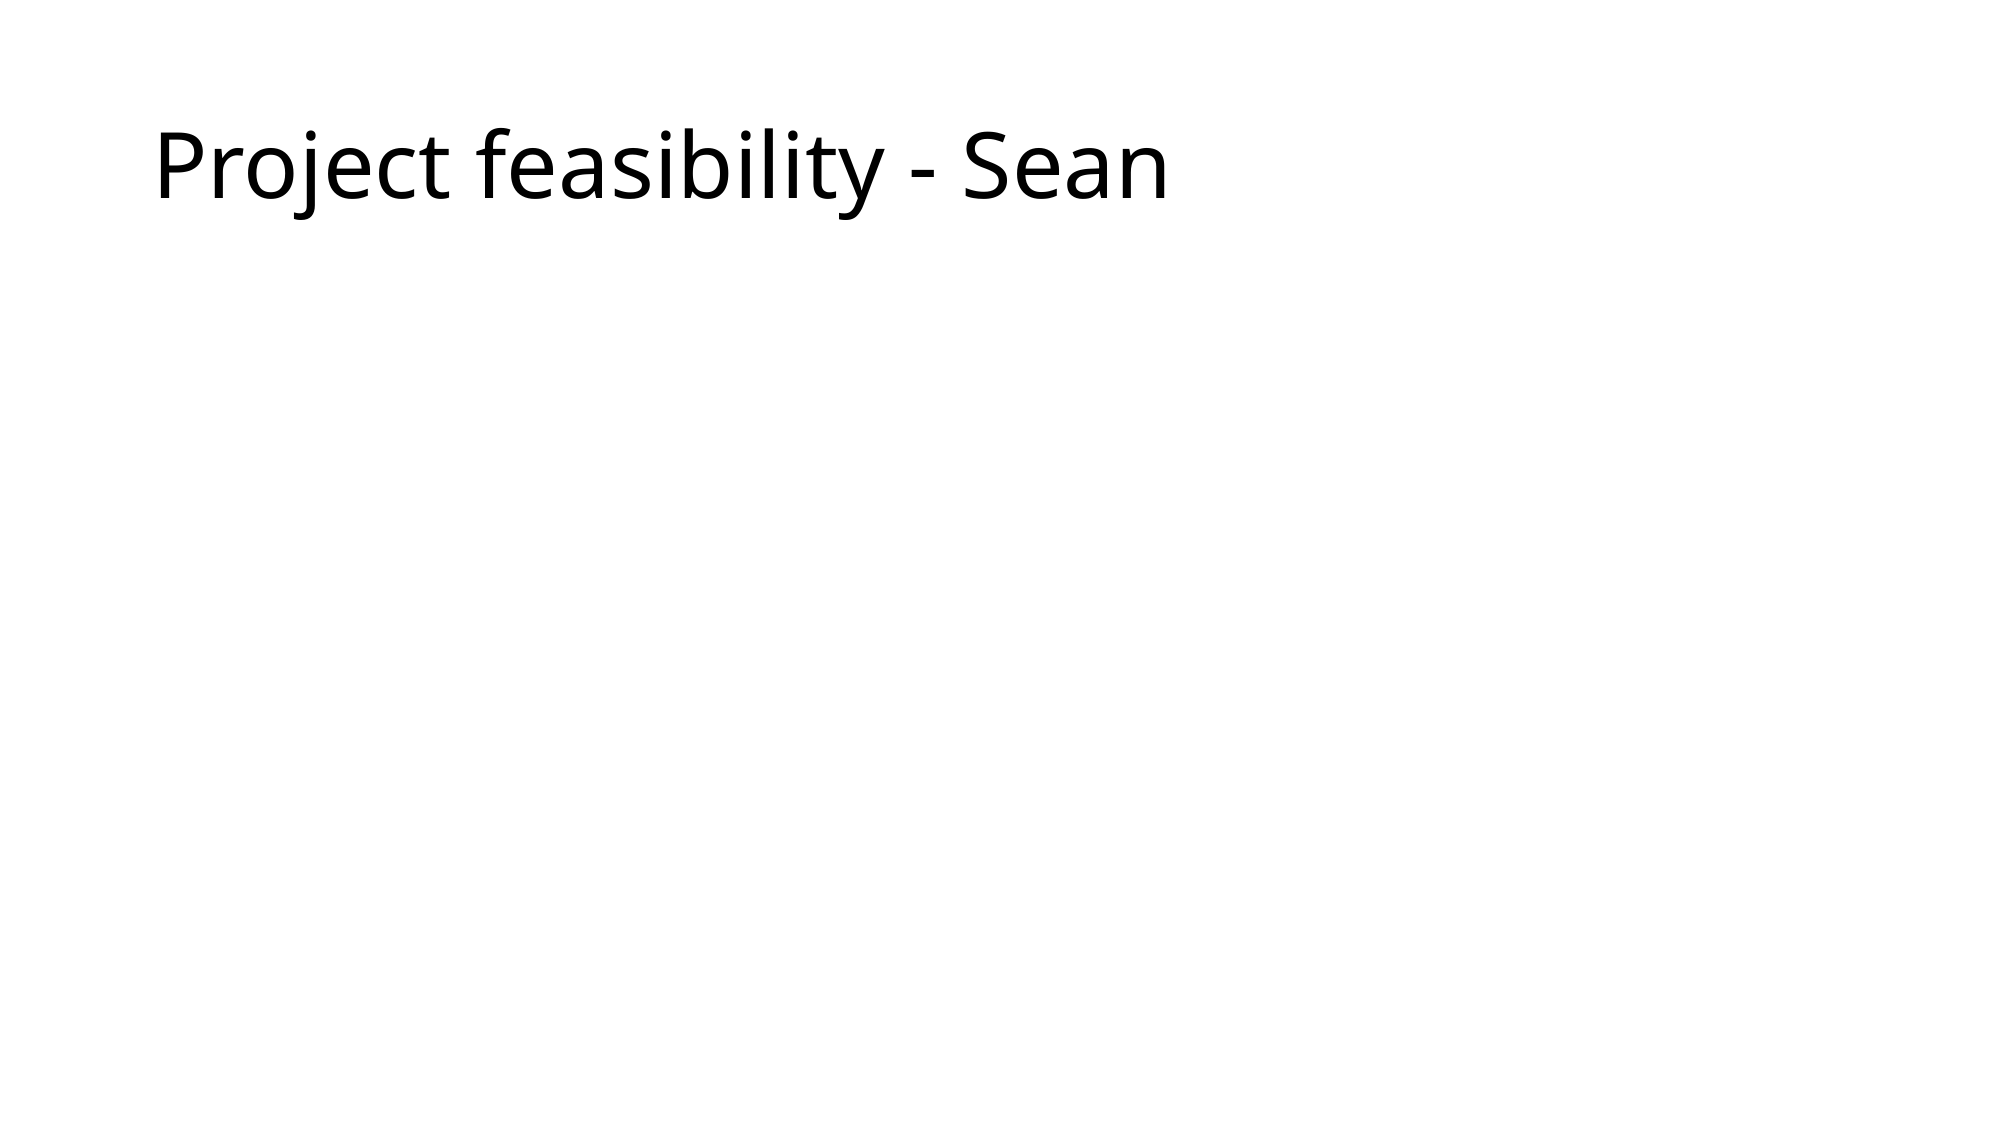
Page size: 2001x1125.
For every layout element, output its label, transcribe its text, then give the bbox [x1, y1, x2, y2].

title Project feasibility - Sean [137, 59, 1863, 278]
